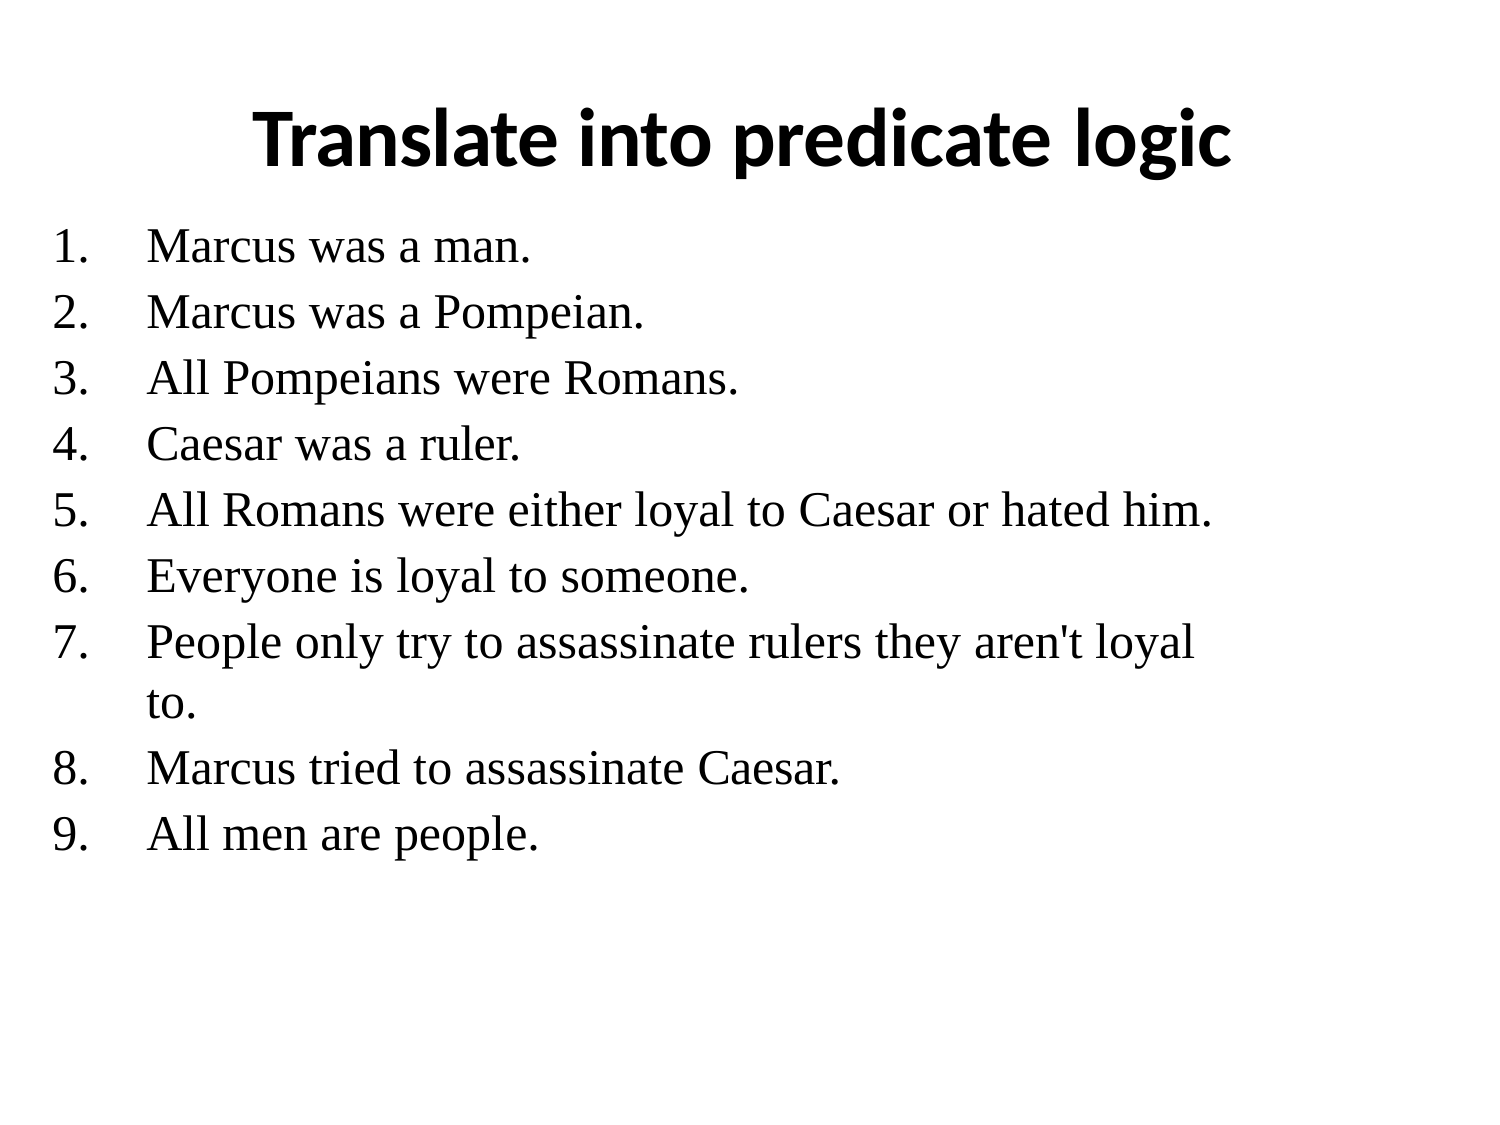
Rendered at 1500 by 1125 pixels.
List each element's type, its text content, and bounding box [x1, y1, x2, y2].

text_box Marcus was a man. Marcus was a Pompeian. All Pompeians were Romans. Caesar was a ruler. All Romans were either loyal to Caesar or hated him. Everyone is loyal to someone. People only try to assassinate rulers they aren't loyal to. Marcus tried to assassinate Caesar. All men are people. [50, 204, 1259, 861]
title Translate into predicate logic [250, 81, 1250, 204]
